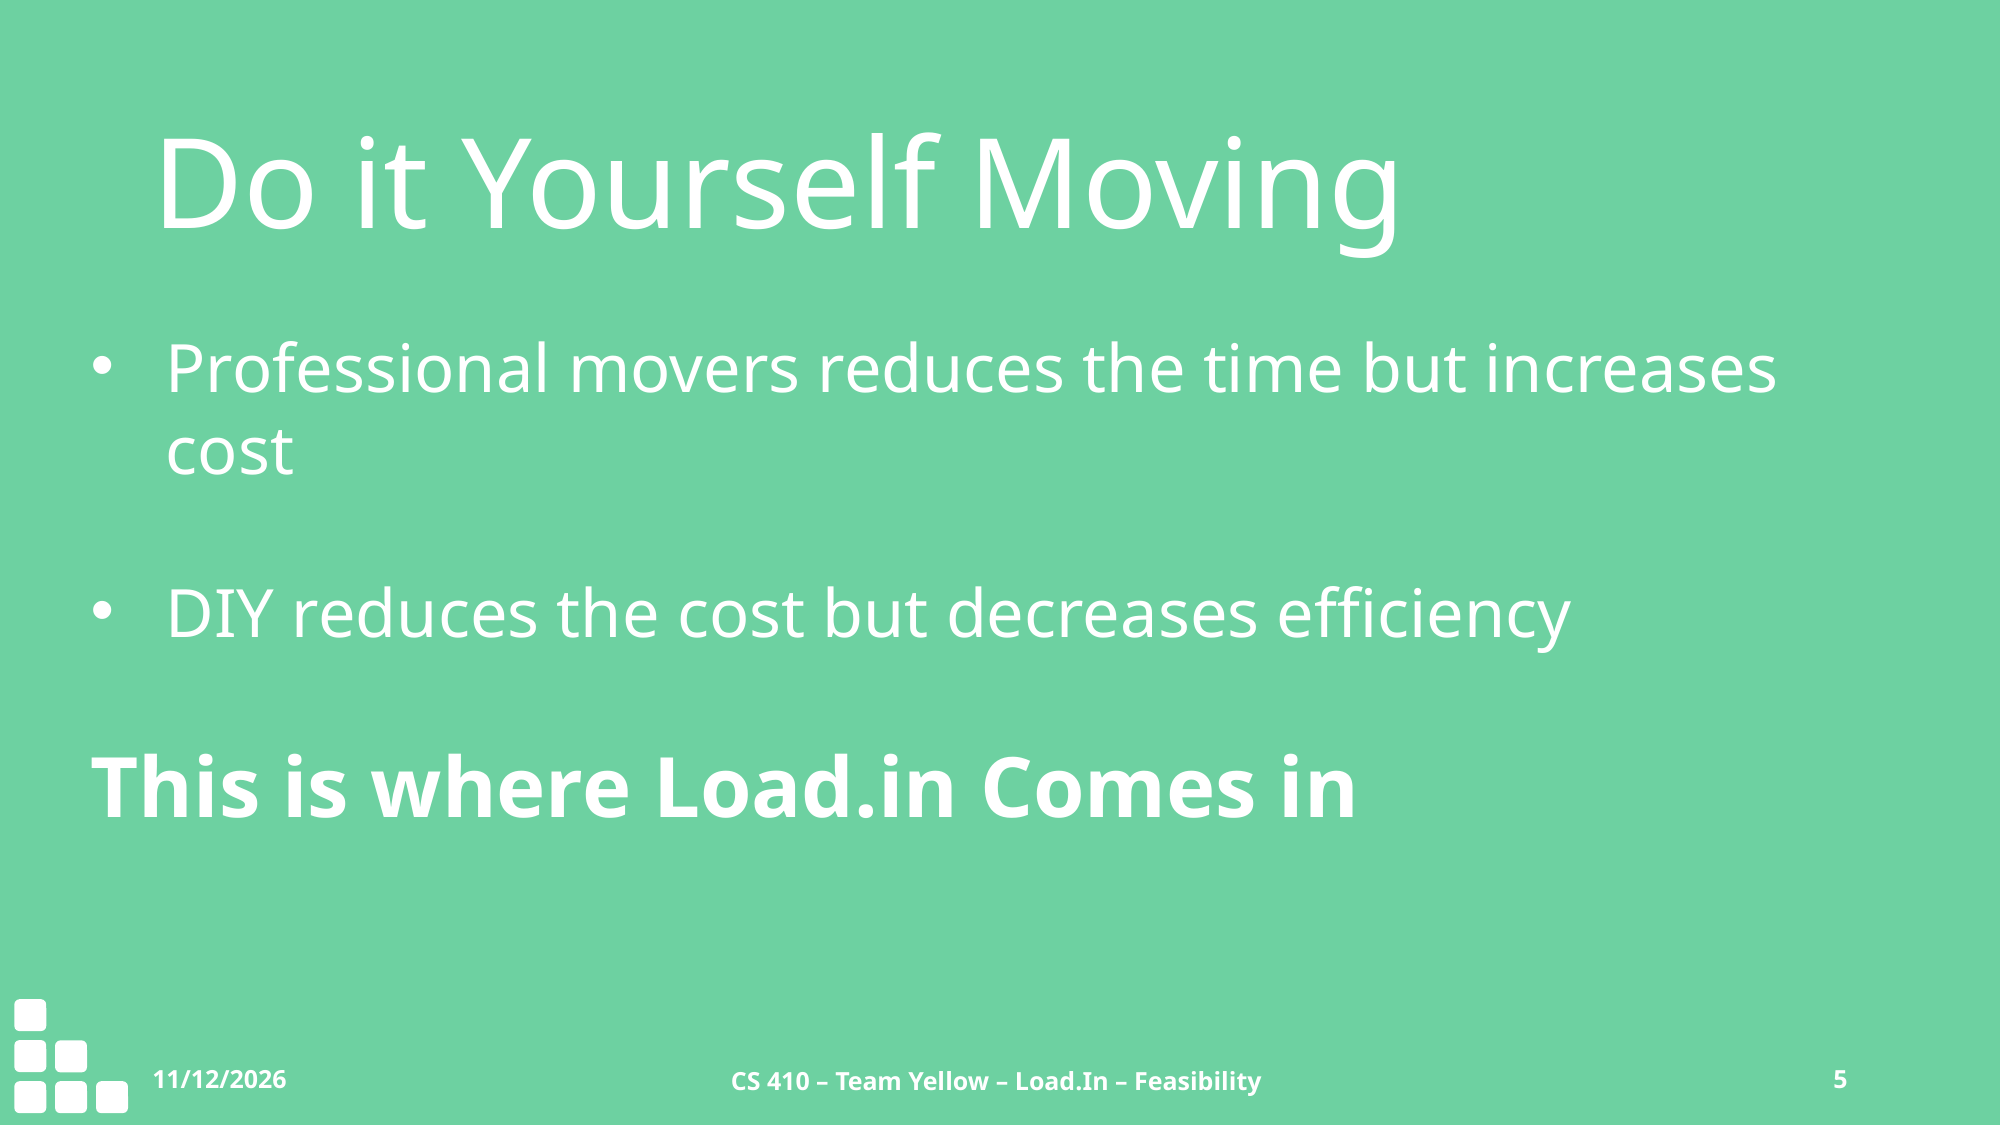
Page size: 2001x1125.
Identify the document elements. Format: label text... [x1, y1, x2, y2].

text_box 10/14/2020 [137, 1035, 588, 1125]
text_box CS 410 – Team Yellow – Load.In – Feasibility [662, 1035, 1338, 1125]
text_box Professional movers reduces the time but increases cost DIY reduces the cost but decreases efficiency This is where Load.in Comes in [75, 179, 1921, 987]
text_box Do it Yourself Moving [137, 95, 1813, 261]
text_box 5 [1412, 1035, 1863, 1125]
